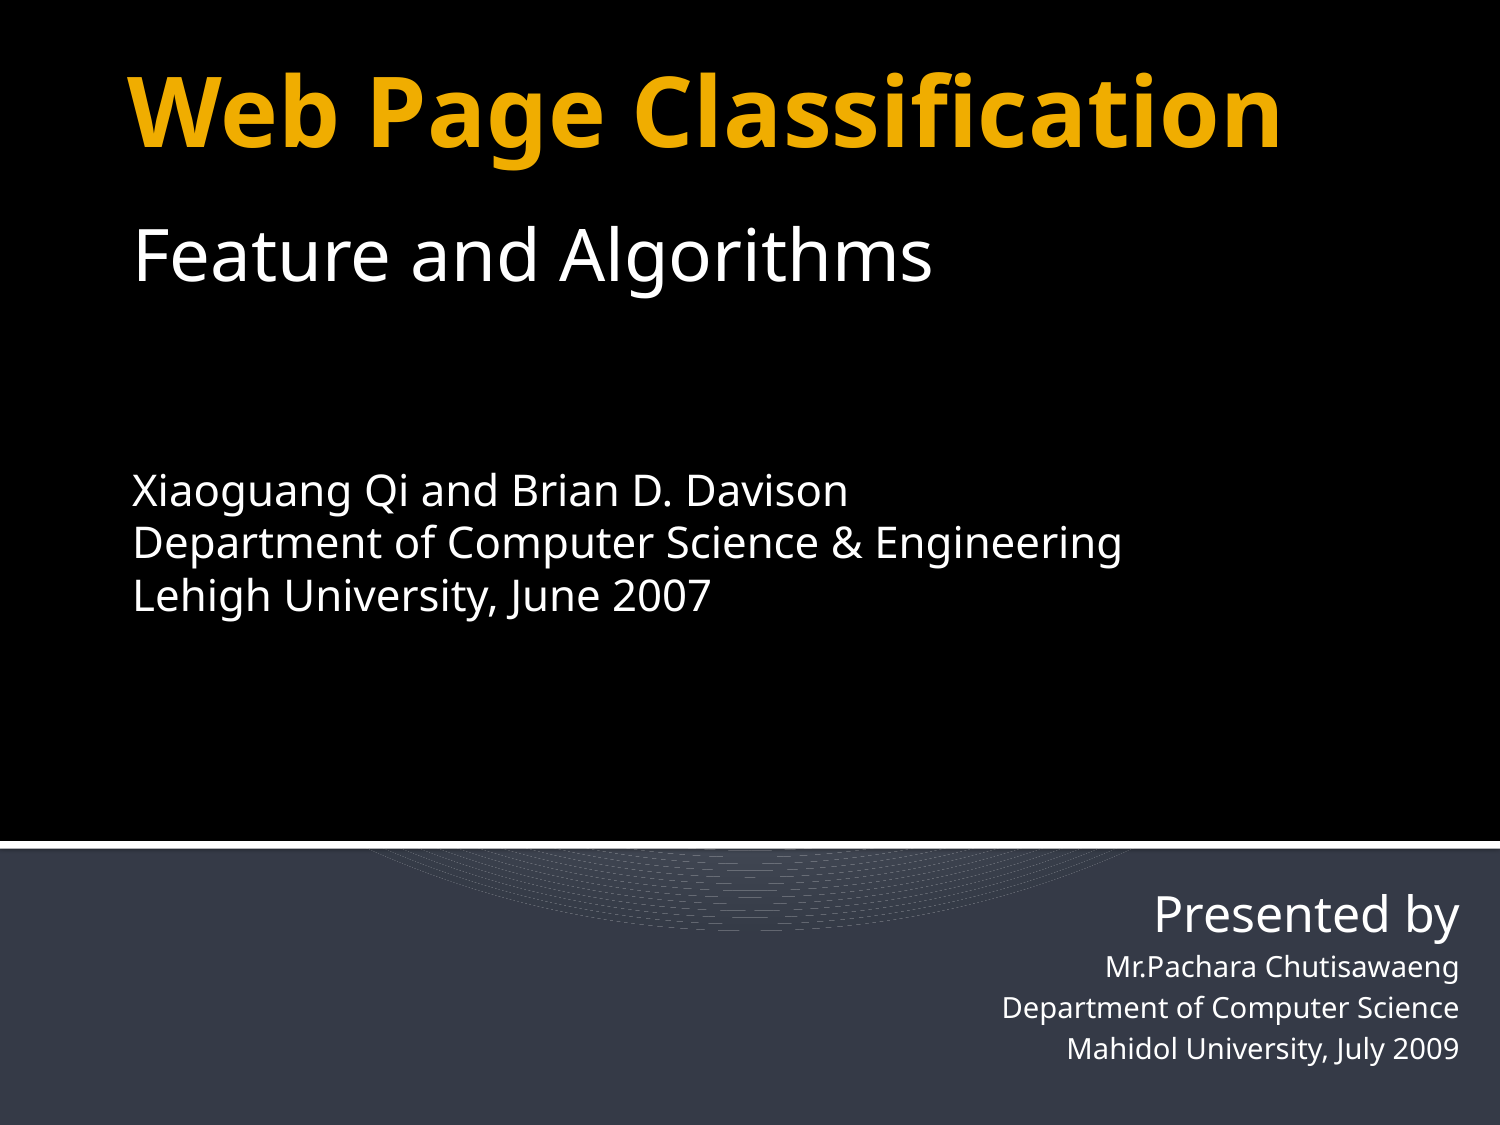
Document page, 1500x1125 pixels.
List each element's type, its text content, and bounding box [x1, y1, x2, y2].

subtitle Feature and Algorithms Xiaoguang Qi and Brian D. Davison Department of Computer Science & Engineering Lehigh University, June 2007 [112, 200, 1163, 650]
text_box Presented by Mr.Pachara Chutisawaeng Department of Computer Science Mahidol University, July 2009 [424, 874, 1475, 1125]
title Web Page Classification [112, 50, 1388, 292]
